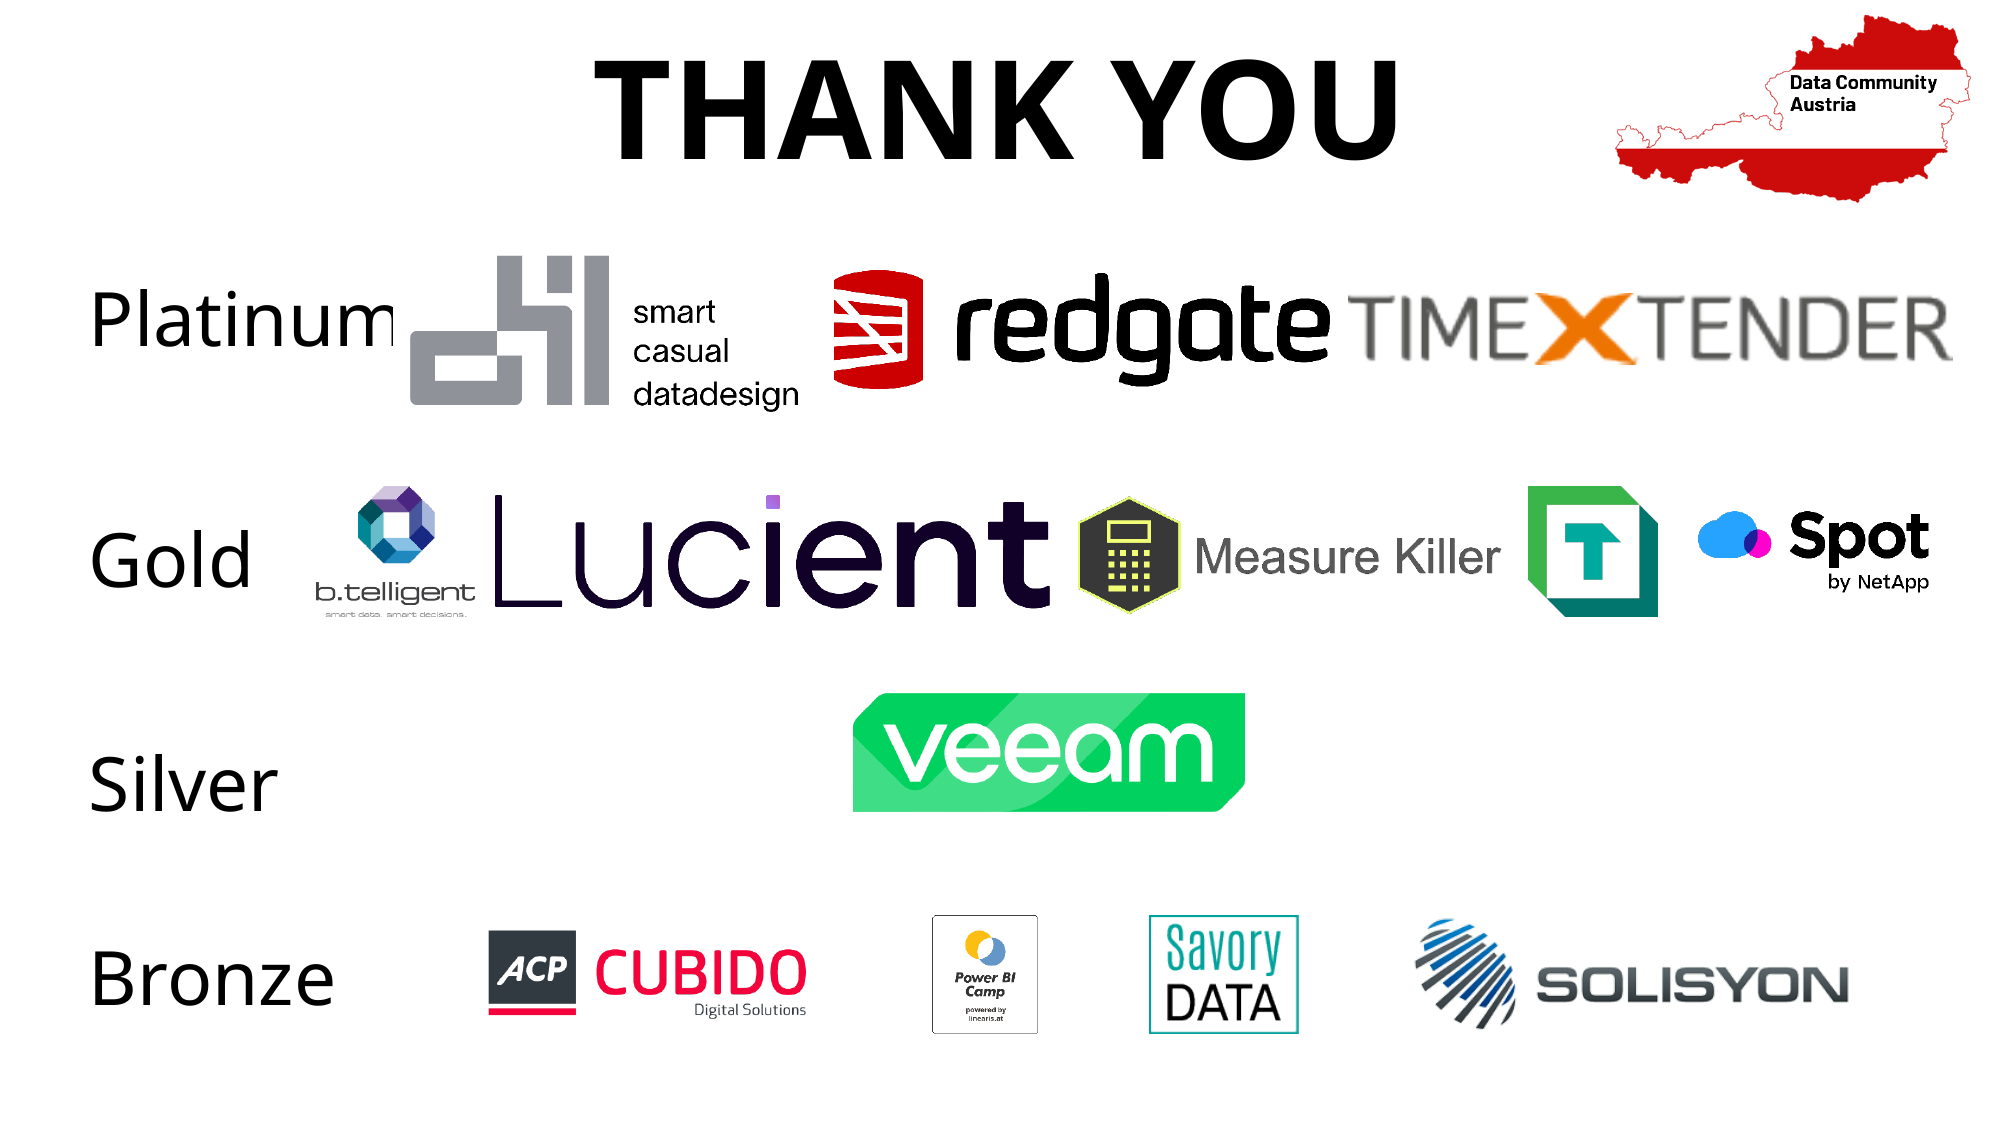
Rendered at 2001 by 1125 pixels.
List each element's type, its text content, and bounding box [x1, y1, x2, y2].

picture [1411, 915, 1852, 1035]
text_box Bronze [74, 901, 512, 1055]
text_box Gold [74, 483, 512, 637]
picture [1348, 293, 1954, 366]
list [1614, 14, 1972, 204]
picture [931, 915, 1038, 1035]
text_box Silver [74, 707, 512, 861]
picture [1069, 486, 1522, 618]
picture [481, 486, 1064, 618]
picture [392, 240, 816, 419]
picture [473, 915, 820, 1035]
picture [315, 486, 476, 618]
picture [1149, 915, 1300, 1035]
title THANK YOU [137, 0, 1863, 219]
picture [1527, 486, 1659, 618]
picture [852, 692, 1245, 812]
picture [834, 269, 1330, 389]
text_box Platinum [74, 242, 392, 396]
picture [1664, 486, 1962, 618]
